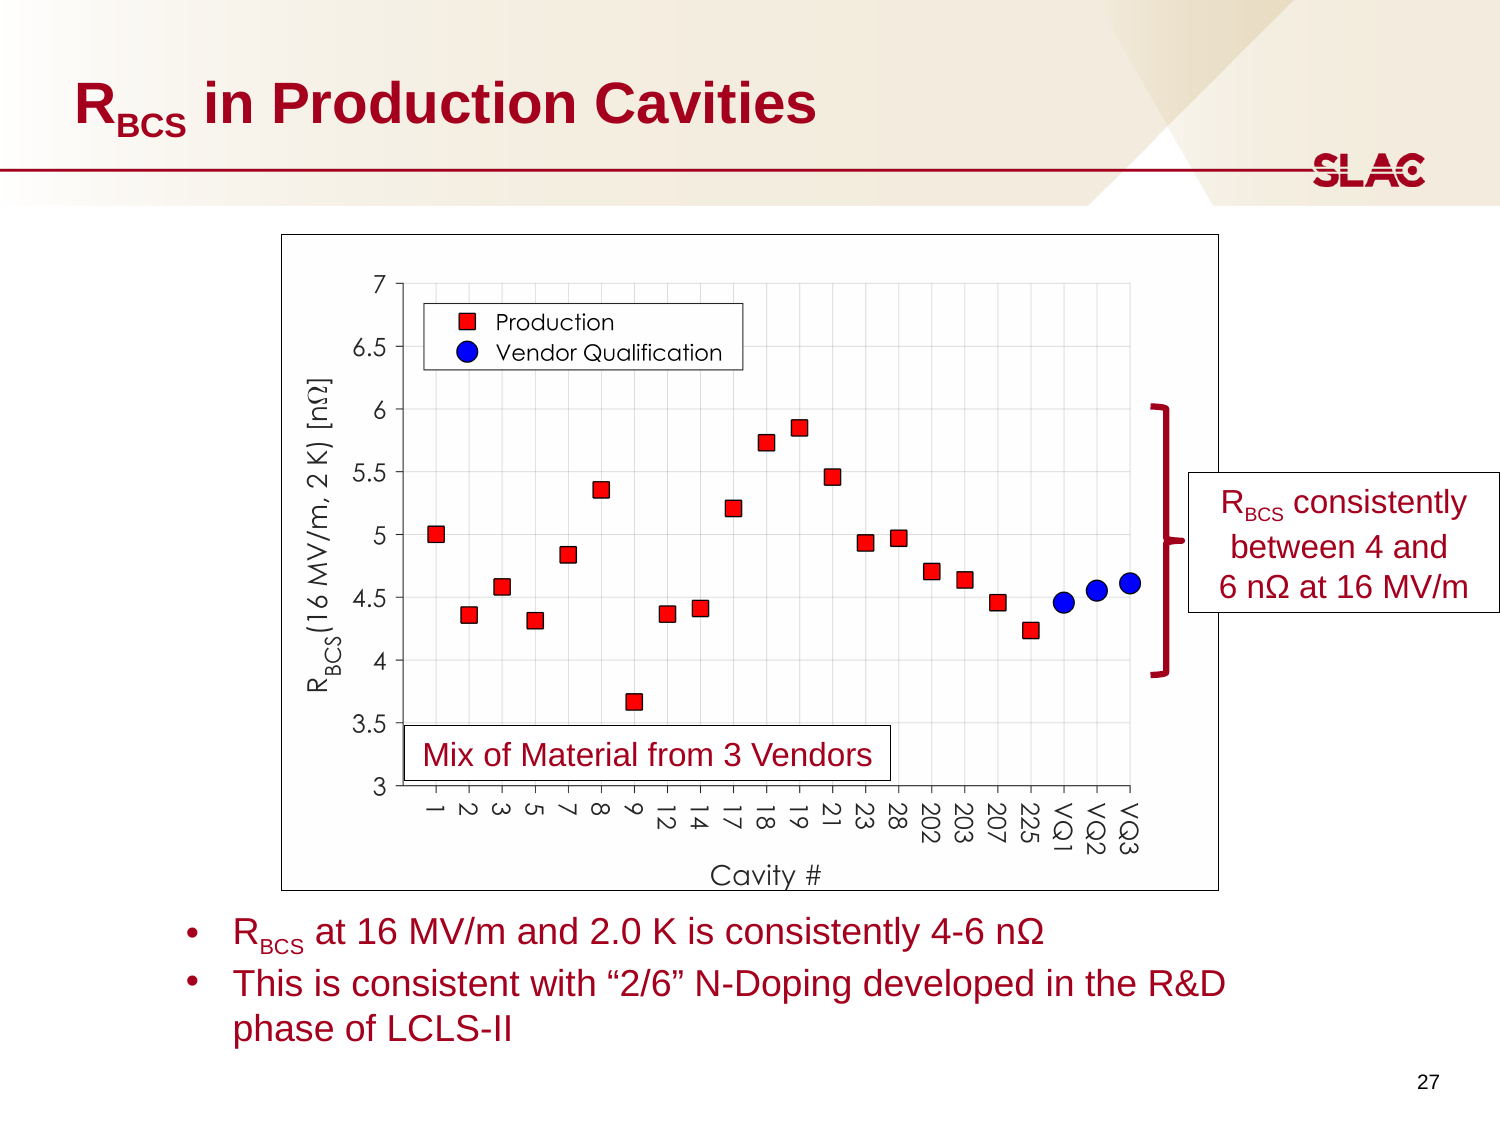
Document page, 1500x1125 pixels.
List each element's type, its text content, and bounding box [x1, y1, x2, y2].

text_box RBCS at 16 MV/m and 2.0 K is consistently 4-6 nΩ This is consistent with “2/6” N-Doping developed in the R&D phase of LCLS-II [171, 899, 1329, 1056]
picture [0, 0, 1500, 206]
slide_number 27 [1405, 1036, 1458, 1125]
picture [280, 234, 1219, 891]
text_box RBCS consistently between 4 and 6 nΩ at 16 MV/m [1223, 472, 1500, 613]
title RBCS in Production Cavities [74, 21, 1404, 145]
